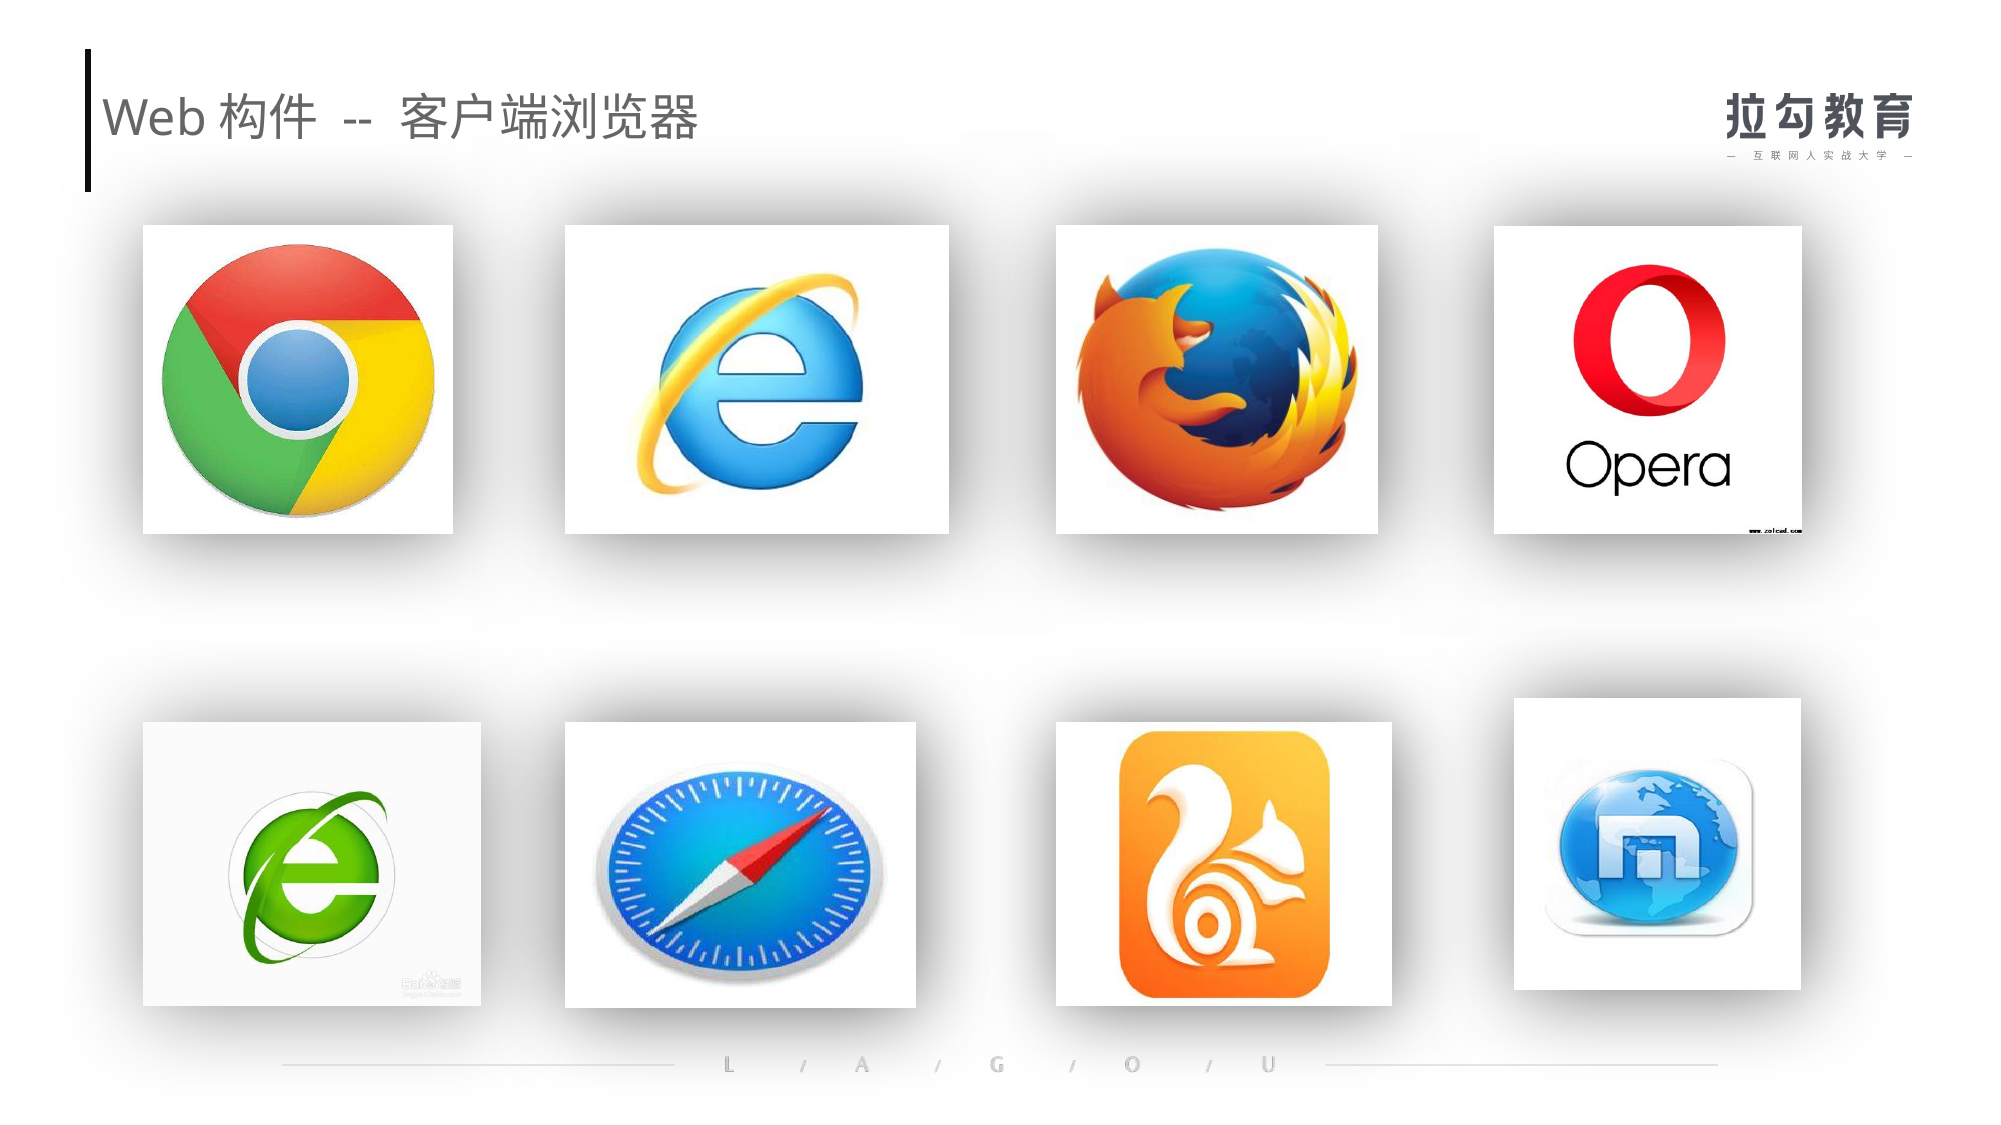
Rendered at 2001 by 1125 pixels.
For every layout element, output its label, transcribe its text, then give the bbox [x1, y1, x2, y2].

picture [1514, 698, 1801, 990]
picture [1494, 226, 1802, 535]
text_box Web构件 -- 客户端浏览器 [94, 83, 1378, 183]
picture [565, 722, 916, 1008]
picture [1727, 93, 1912, 160]
picture [282, 1046, 1718, 1084]
picture [1056, 722, 1392, 1006]
picture [143, 722, 481, 1006]
picture [1056, 225, 1378, 535]
picture [565, 225, 949, 535]
picture [143, 225, 453, 535]
